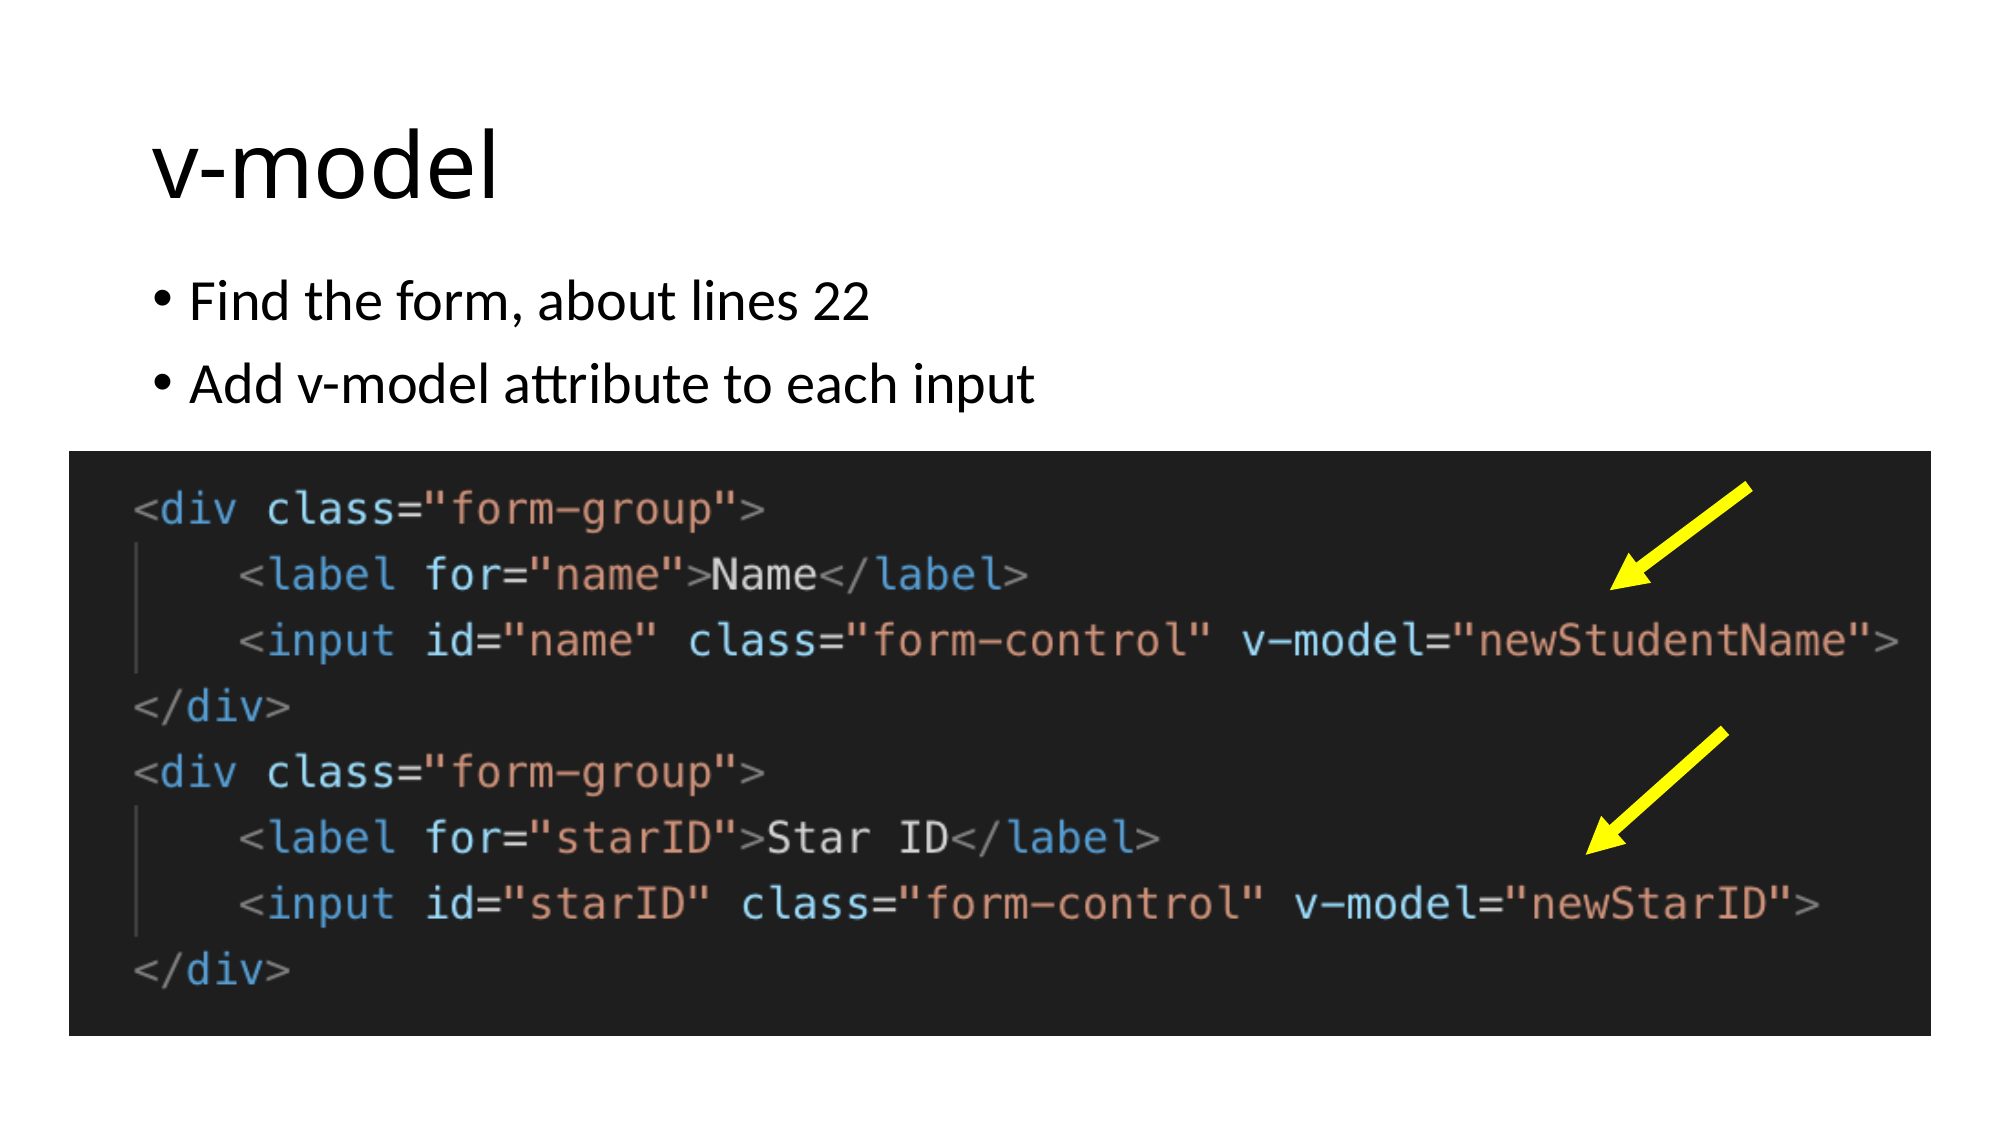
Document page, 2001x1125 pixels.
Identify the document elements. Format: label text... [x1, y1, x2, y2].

list Find the form, about lines 22 Add v-model attribute to each input [137, 262, 1863, 451]
picture [69, 451, 1931, 1036]
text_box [1585, 730, 1725, 855]
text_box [1609, 485, 1750, 591]
title v-model [137, 59, 1863, 262]
